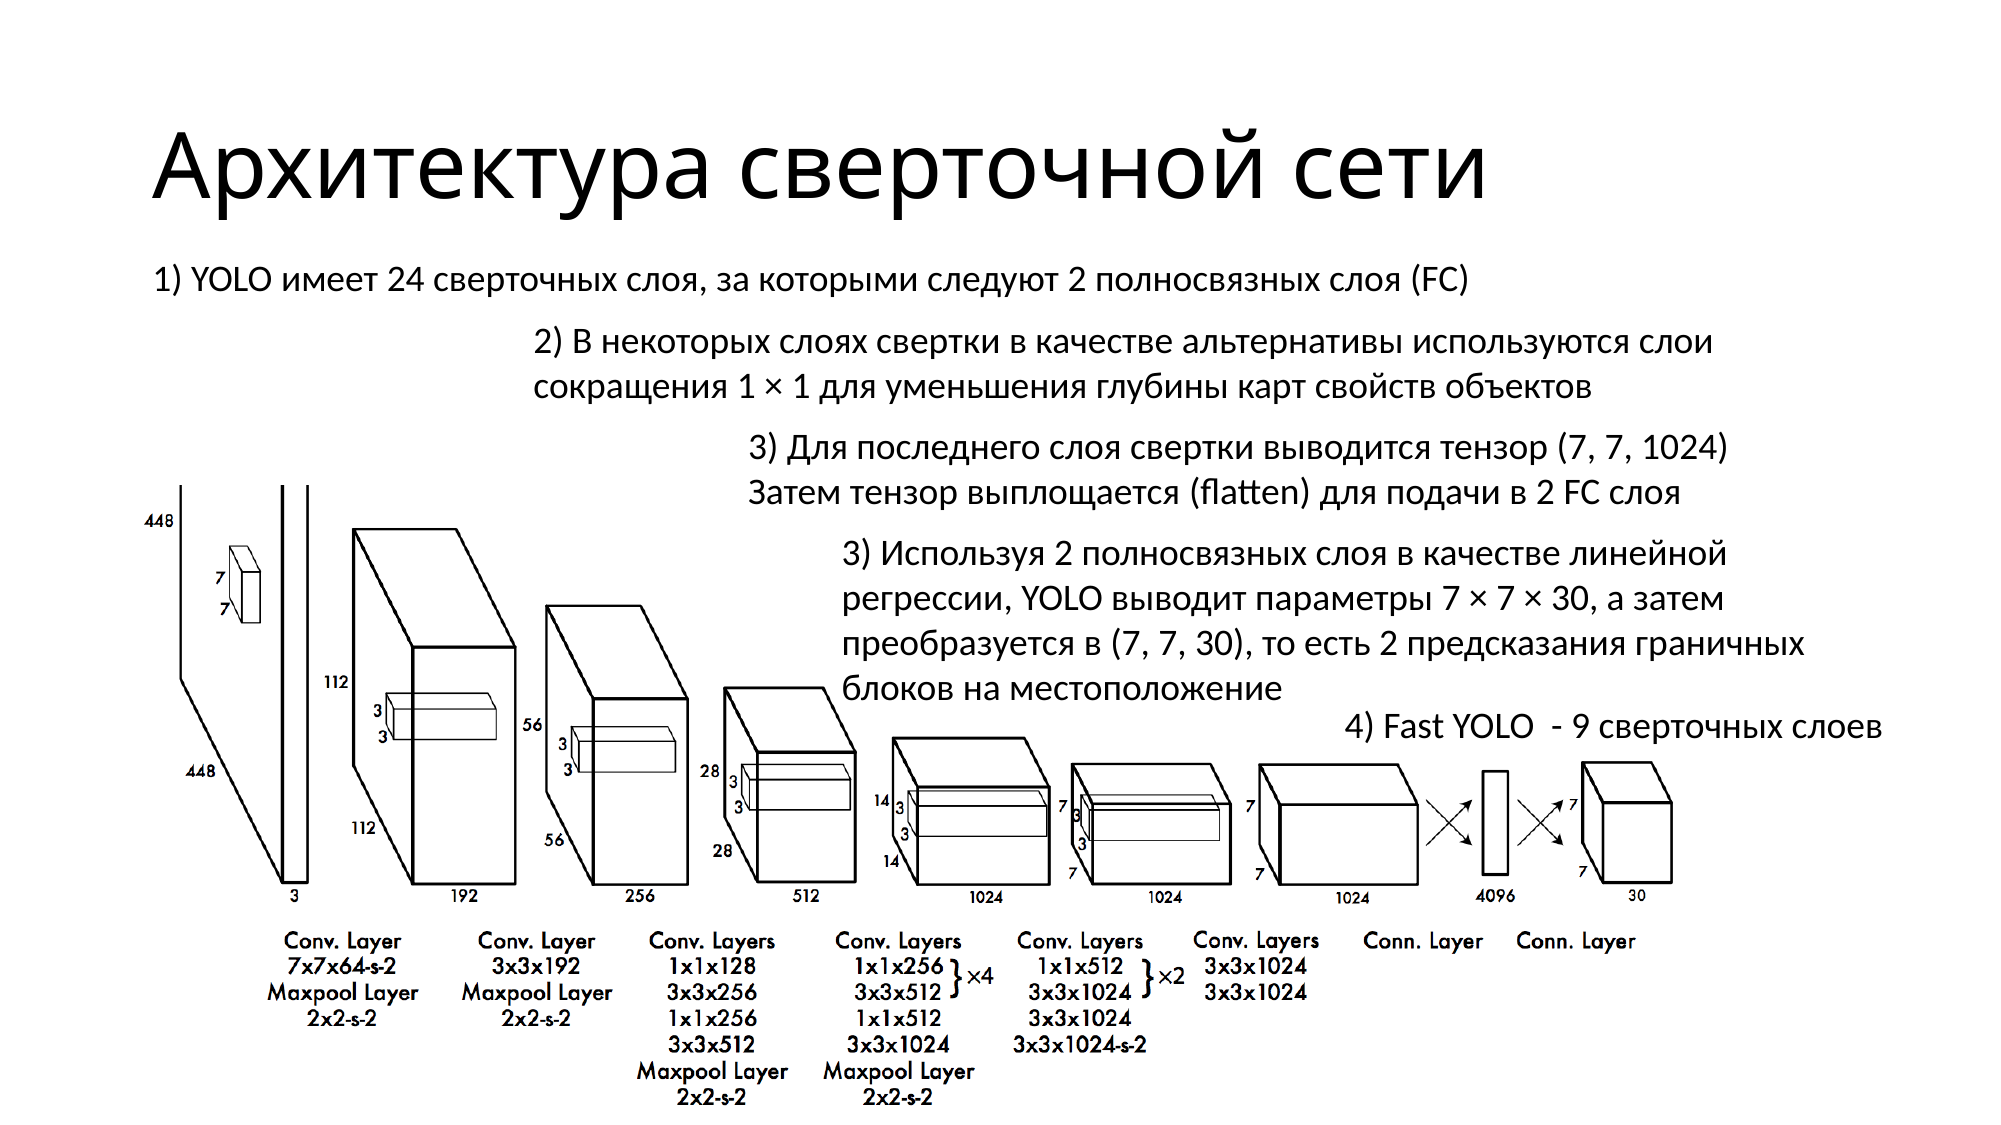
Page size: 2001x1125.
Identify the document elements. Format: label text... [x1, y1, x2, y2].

text_box 2) В некоторых слоях свертки в качестве альтернативы используются слои сокращения 1 × 1 для уменьшения глубины карт свойств объектов [518, 308, 1808, 414]
text_box 4) Fast YOLO - 9 сверточных слоев [1698, 693, 1899, 754]
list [126, 465, 1698, 1125]
title Архитектура сверточной сети [137, 59, 1863, 278]
text_box 3) Для последнего слоя свертки выводится тензор (7, 7, 1024) Затем тензор выплощается (flatten) для подачи в 2 FC слоя [733, 414, 1827, 520]
text_box 1) YOLO имеет 24 сверточных слоя, за которыми следуют 2 полносвязных слоя (FC) [137, 246, 1569, 307]
text_box 3) Используя 2 полносвязных слоя в качестве линейной регрессии, YOLO выводит параметры 7 × 7 × 30, а затем преобразуется в (7, 7, 30), то есть 2 предсказания граничных блоков на местоположение [1698, 520, 1913, 716]
